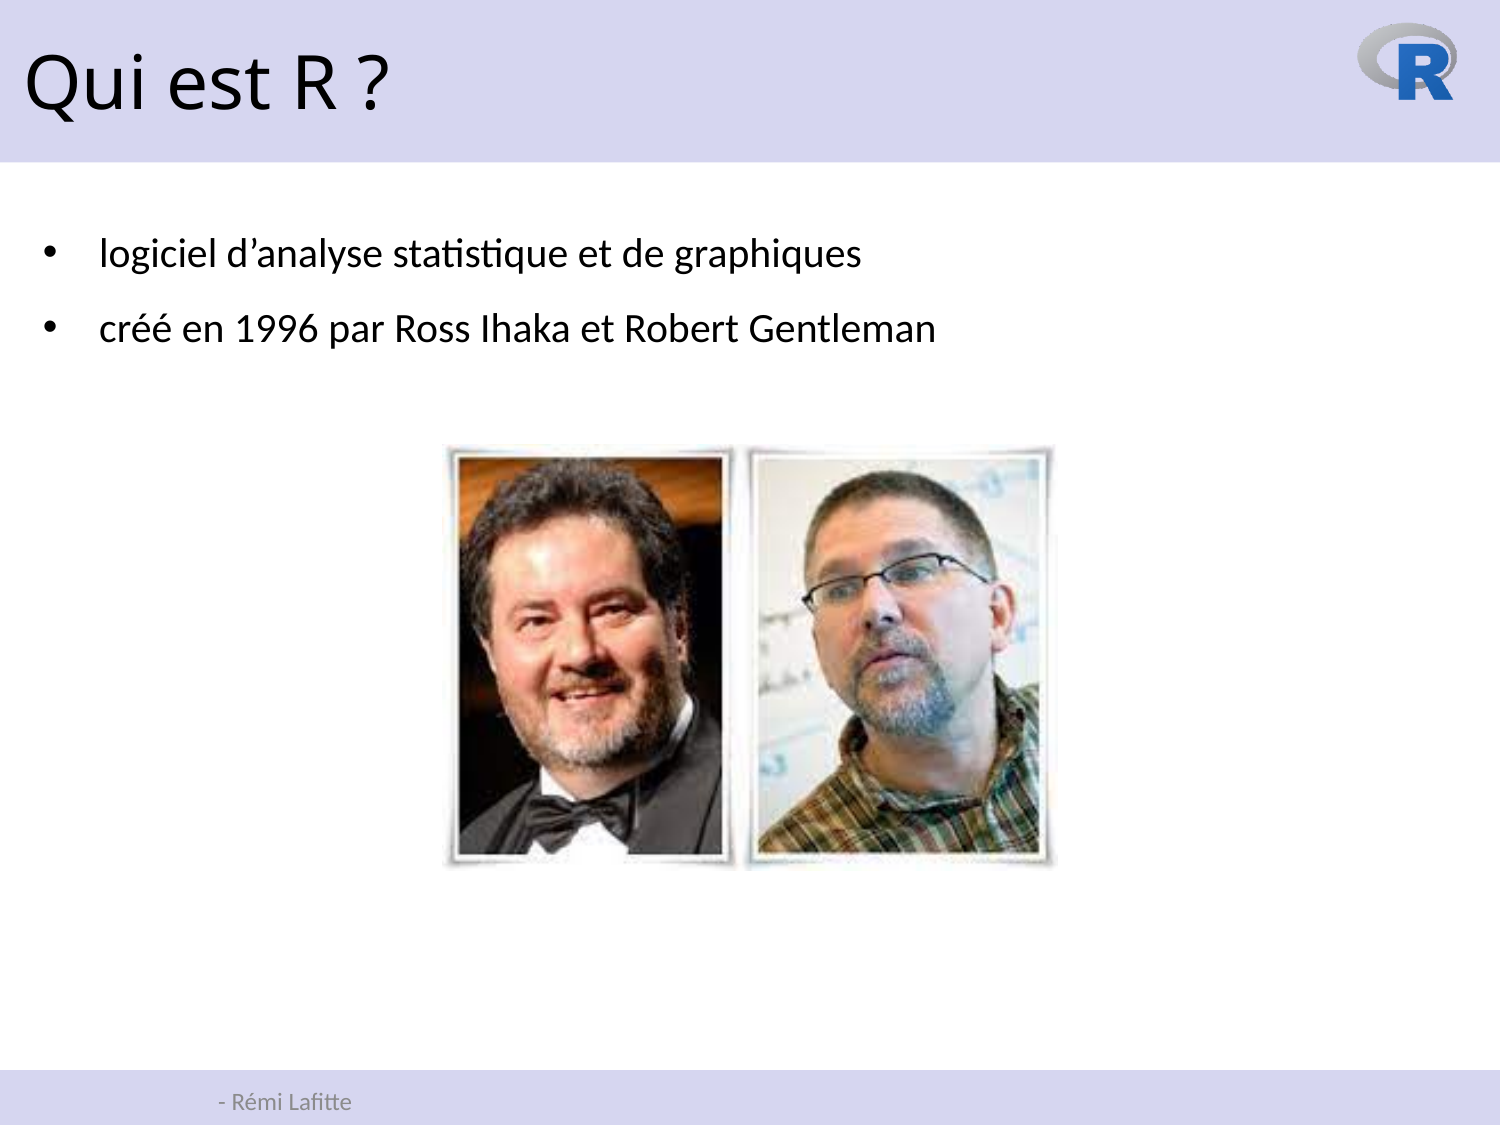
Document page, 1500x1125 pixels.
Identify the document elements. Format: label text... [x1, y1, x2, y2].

text_box logiciel d’analyse statistique et de graphiques créé en 1996 par Ross Ihaka et Robert Gentleman [28, 193, 1131, 359]
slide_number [0, 1070, 338, 1125]
slide_number 5 [1130, 1070, 1468, 1125]
picture [442, 444, 1058, 871]
picture [1357, 22, 1457, 100]
text_box Qui est R ? [8, 10, 1108, 160]
